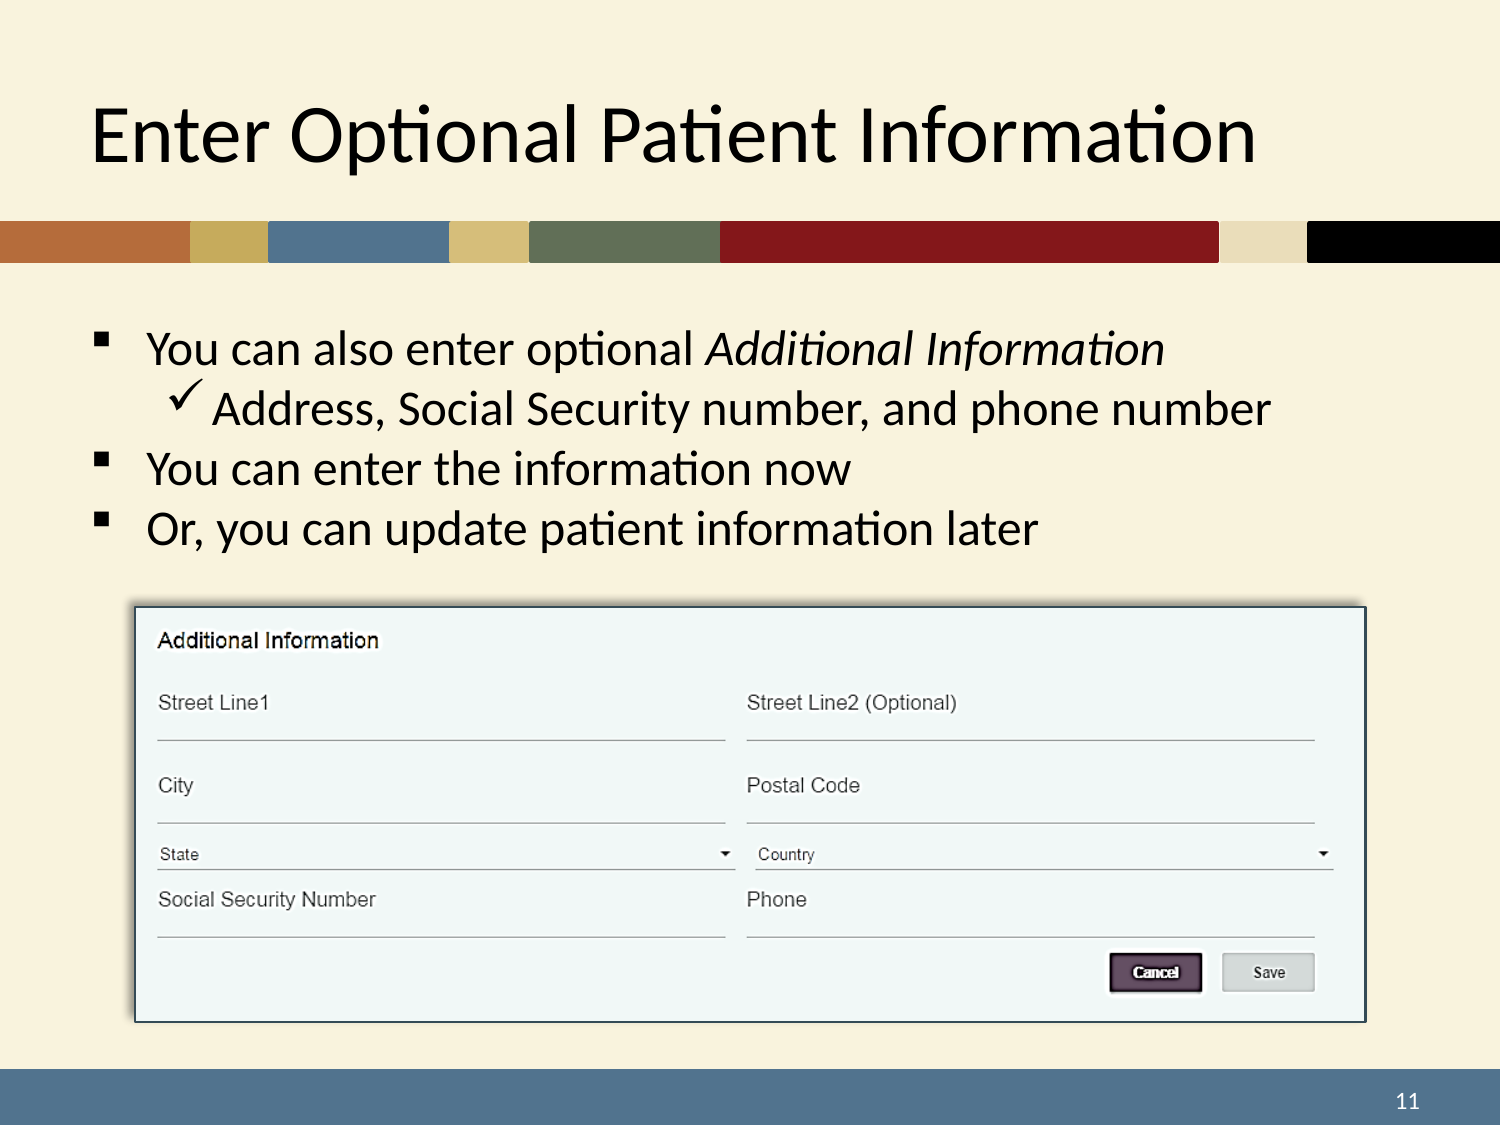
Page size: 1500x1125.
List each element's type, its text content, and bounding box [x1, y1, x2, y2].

list You can also enter optional Additional Information Address, Social Security number, and phone number You can enter the information now Or, you can update patient information later [75, 307, 1425, 608]
slide_number 11 [1379, 1069, 1500, 1125]
title Enter Optional Patient Information [75, 45, 1425, 213]
picture [135, 607, 1365, 1022]
